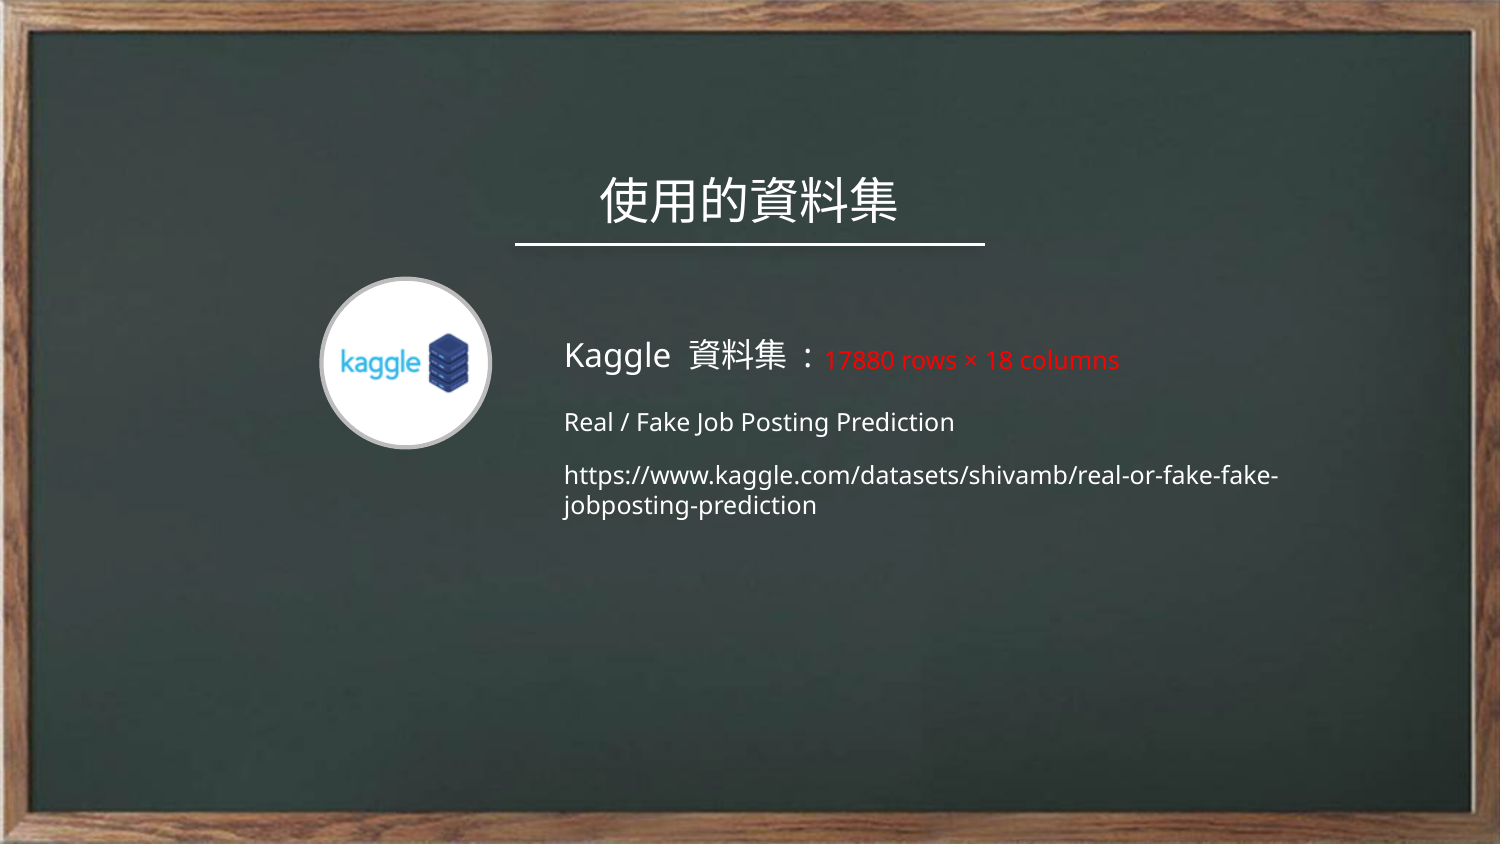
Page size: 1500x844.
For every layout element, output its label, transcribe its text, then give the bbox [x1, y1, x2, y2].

text_box Kaggle 資料集 : [549, 326, 849, 382]
text_box https://www.kaggle.com/datasets/shivamb/real-or-fake-fake-jobposting-prediction [549, 452, 1300, 527]
text_box [319, 276, 493, 450]
text_box 17880 rows × 18 columns [808, 337, 1397, 382]
text_box 使用的資料集 [584, 161, 916, 237]
picture [0, 0, 1500, 844]
text_box Real / Fake Job Posting Prediction [549, 399, 1300, 444]
